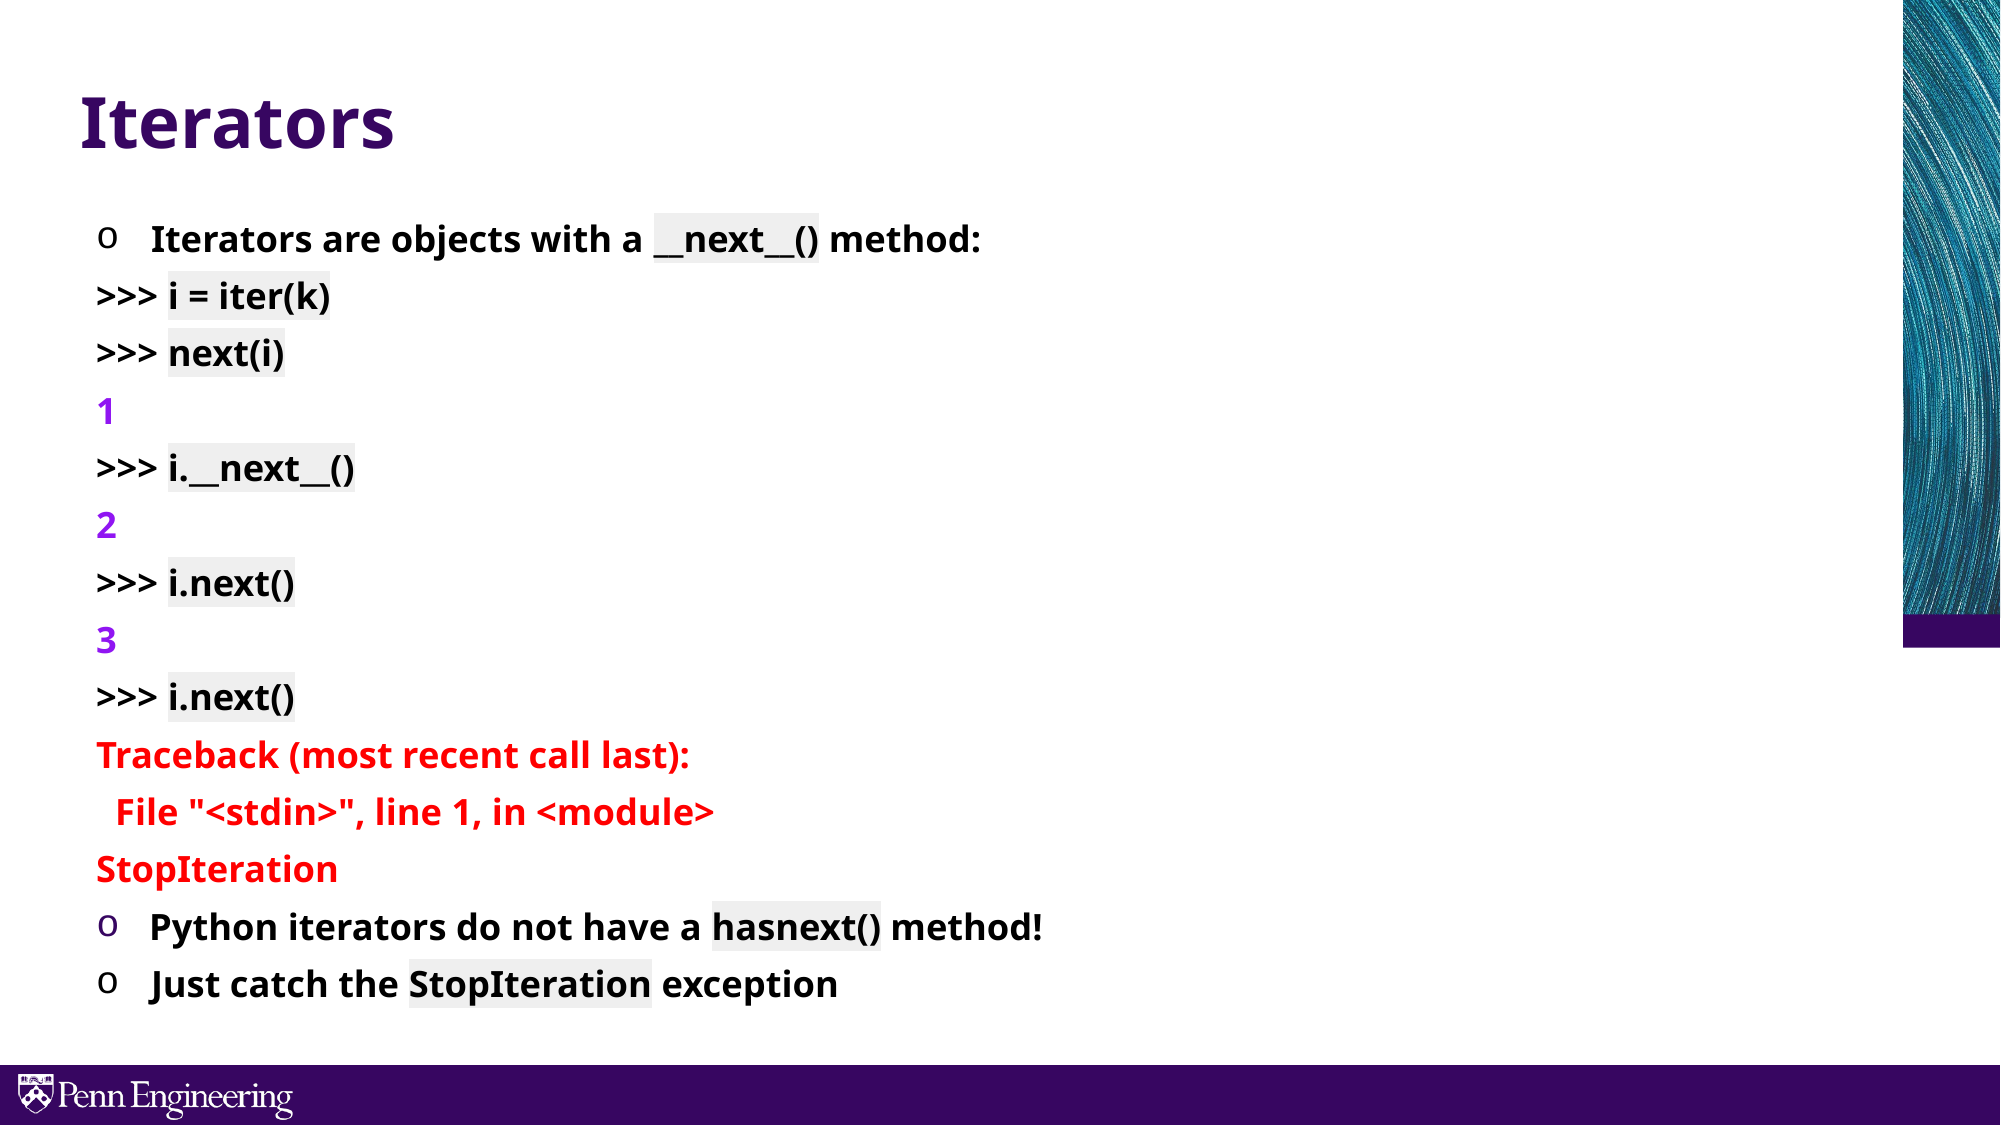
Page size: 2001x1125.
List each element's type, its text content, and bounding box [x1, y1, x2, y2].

picture [1913, 321, 1917, 333]
picture [1971, 53, 1979, 64]
list Iterators [65, 79, 1797, 187]
list Iterators are objects with a __next__() method: >>> i = iter(k) >>> next(i) 1 >>> i.__next__() 2 >>> i.next() 3 >>> i.next() Traceback (most recent call last): File "<stdin>", line 1, in <module> StopIteration Python iterators do not have a hasnext() method! Just catch the StopIteration exception [65, 213, 1795, 1015]
picture [8, 1066, 301, 1123]
picture [1903, 0, 2001, 618]
picture [1916, 342, 1921, 352]
picture [1949, 13, 1955, 20]
picture [1962, 39, 1970, 47]
picture [1903, 374, 1908, 384]
picture [1906, 362, 1912, 370]
picture [1989, 0, 2001, 13]
picture [1908, 277, 1920, 293]
picture [1903, 523, 1914, 546]
picture [1903, 310, 1915, 339]
picture [1903, 341, 1915, 350]
